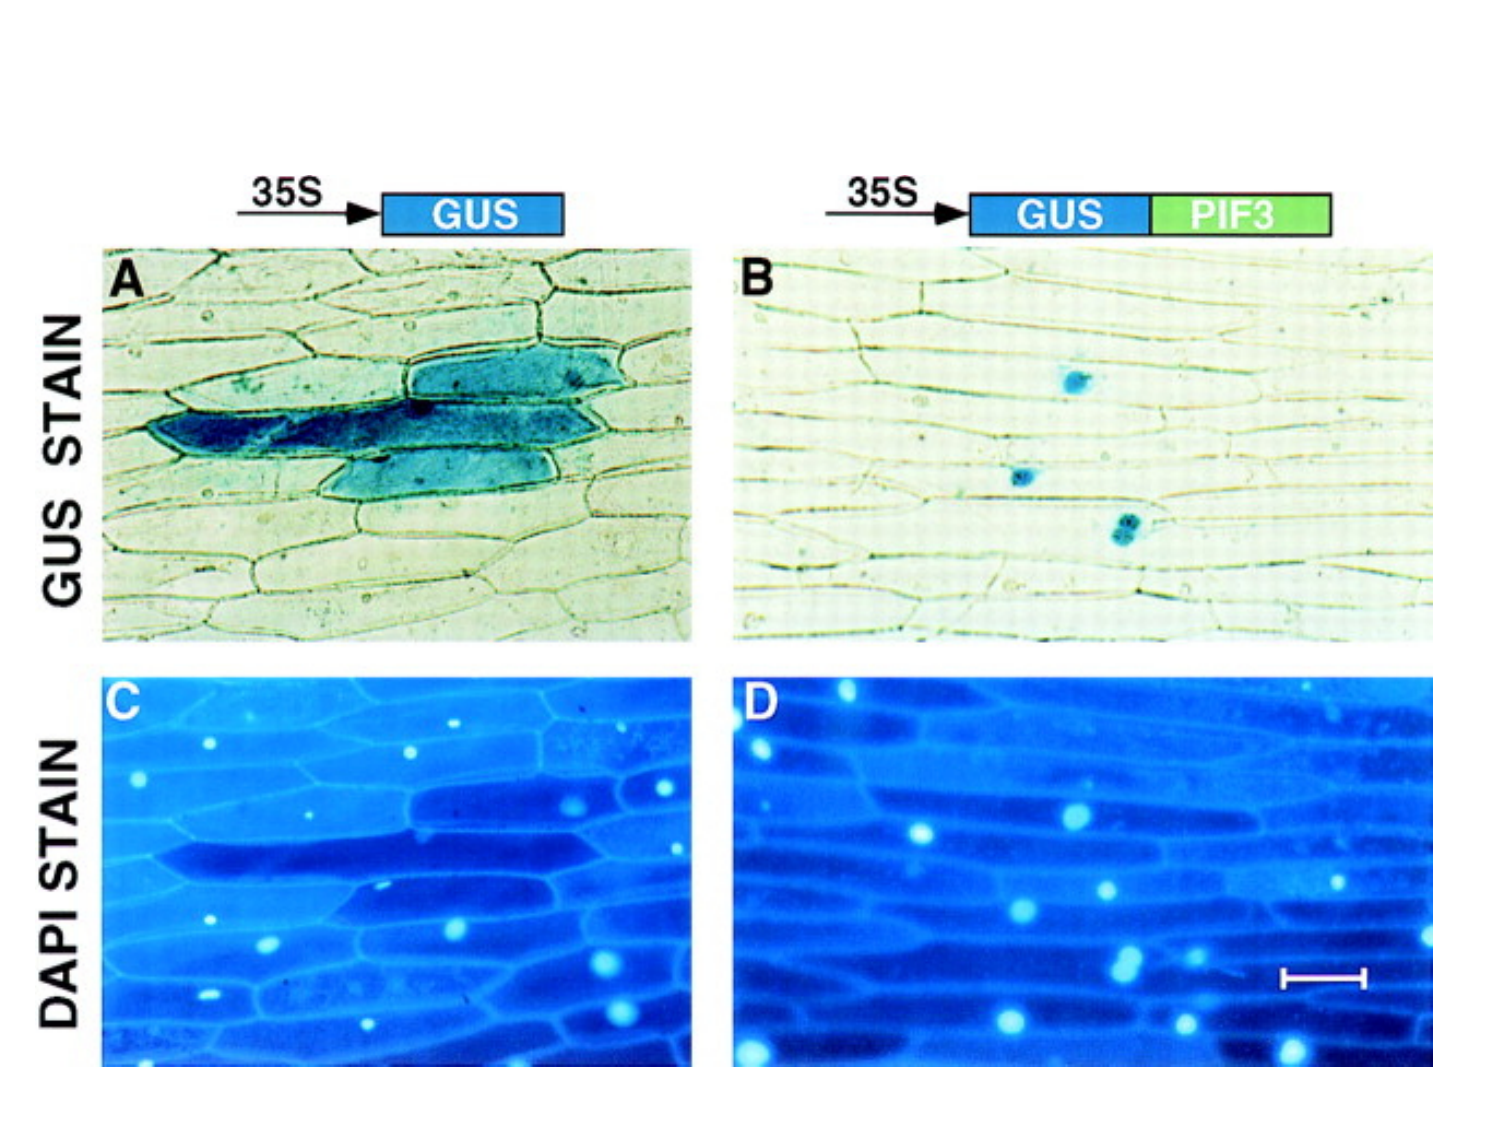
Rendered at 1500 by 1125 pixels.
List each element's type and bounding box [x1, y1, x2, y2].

picture [34, 175, 1433, 1067]
